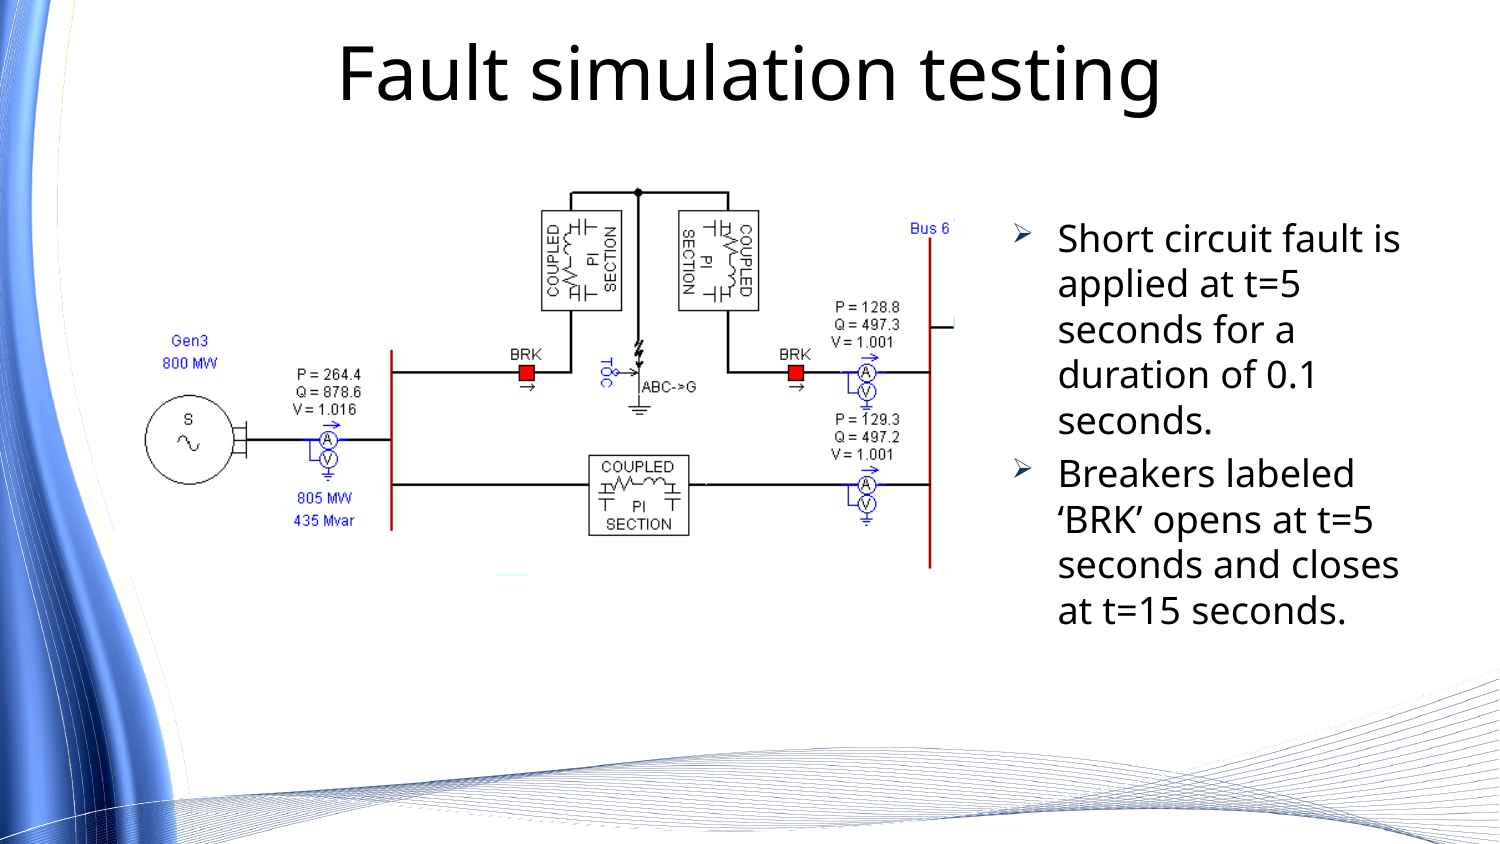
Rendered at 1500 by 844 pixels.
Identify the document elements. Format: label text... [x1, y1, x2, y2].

picture [115, 174, 956, 576]
list Short circuit fault is applied at t=5 seconds for a duration of 0.1 seconds. Breakers labeled ‘BRK’ opens at t=5 seconds and closes at t=15 seconds. [996, 206, 1425, 676]
text_box [0, 0, 137, 668]
title Fault simulation testing [75, 0, 1425, 141]
